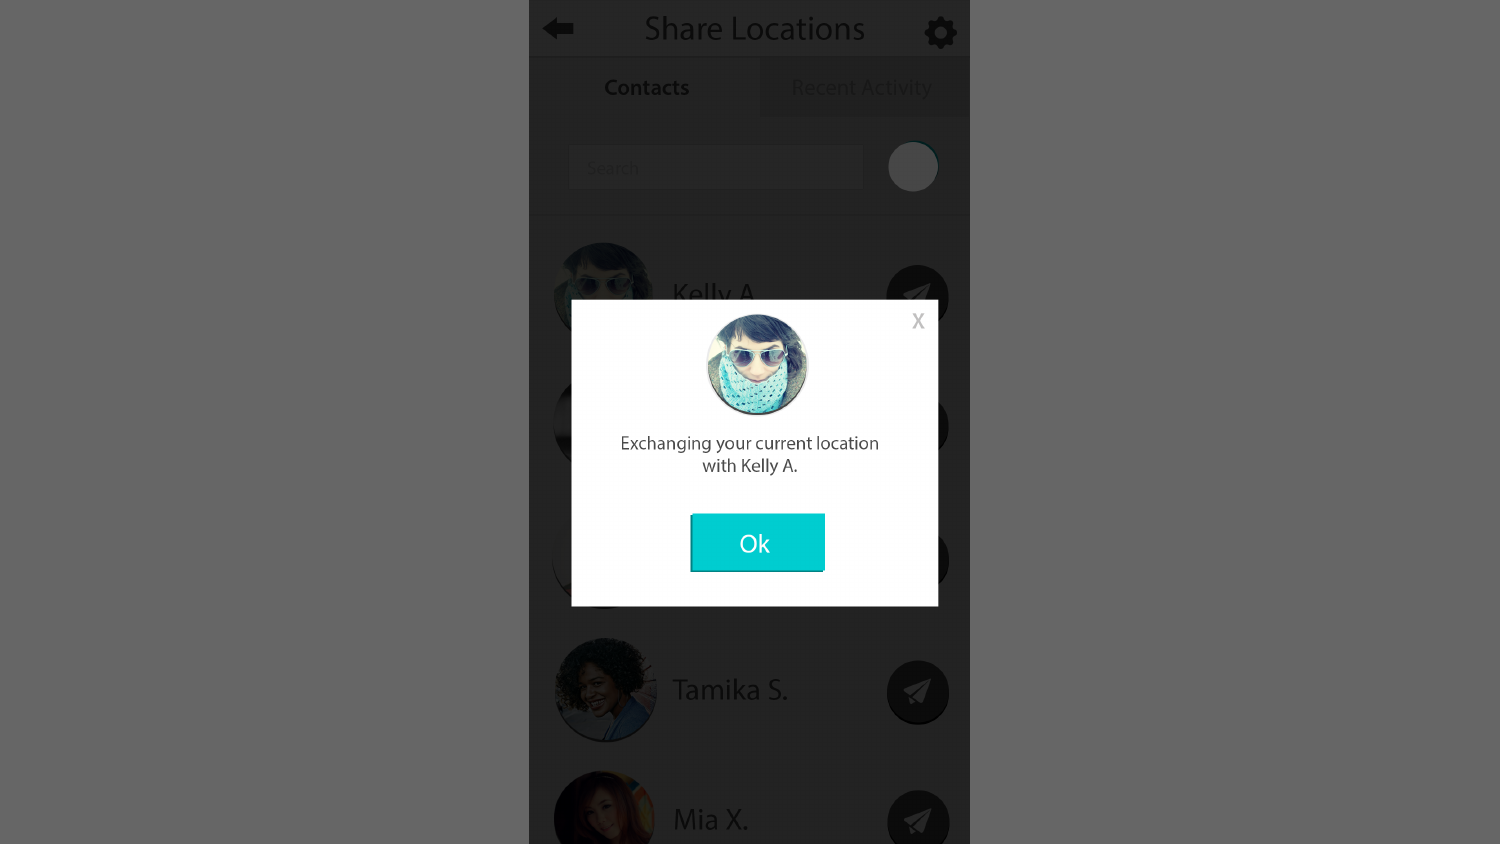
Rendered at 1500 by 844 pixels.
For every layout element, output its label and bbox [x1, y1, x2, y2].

picture [529, 0, 971, 844]
